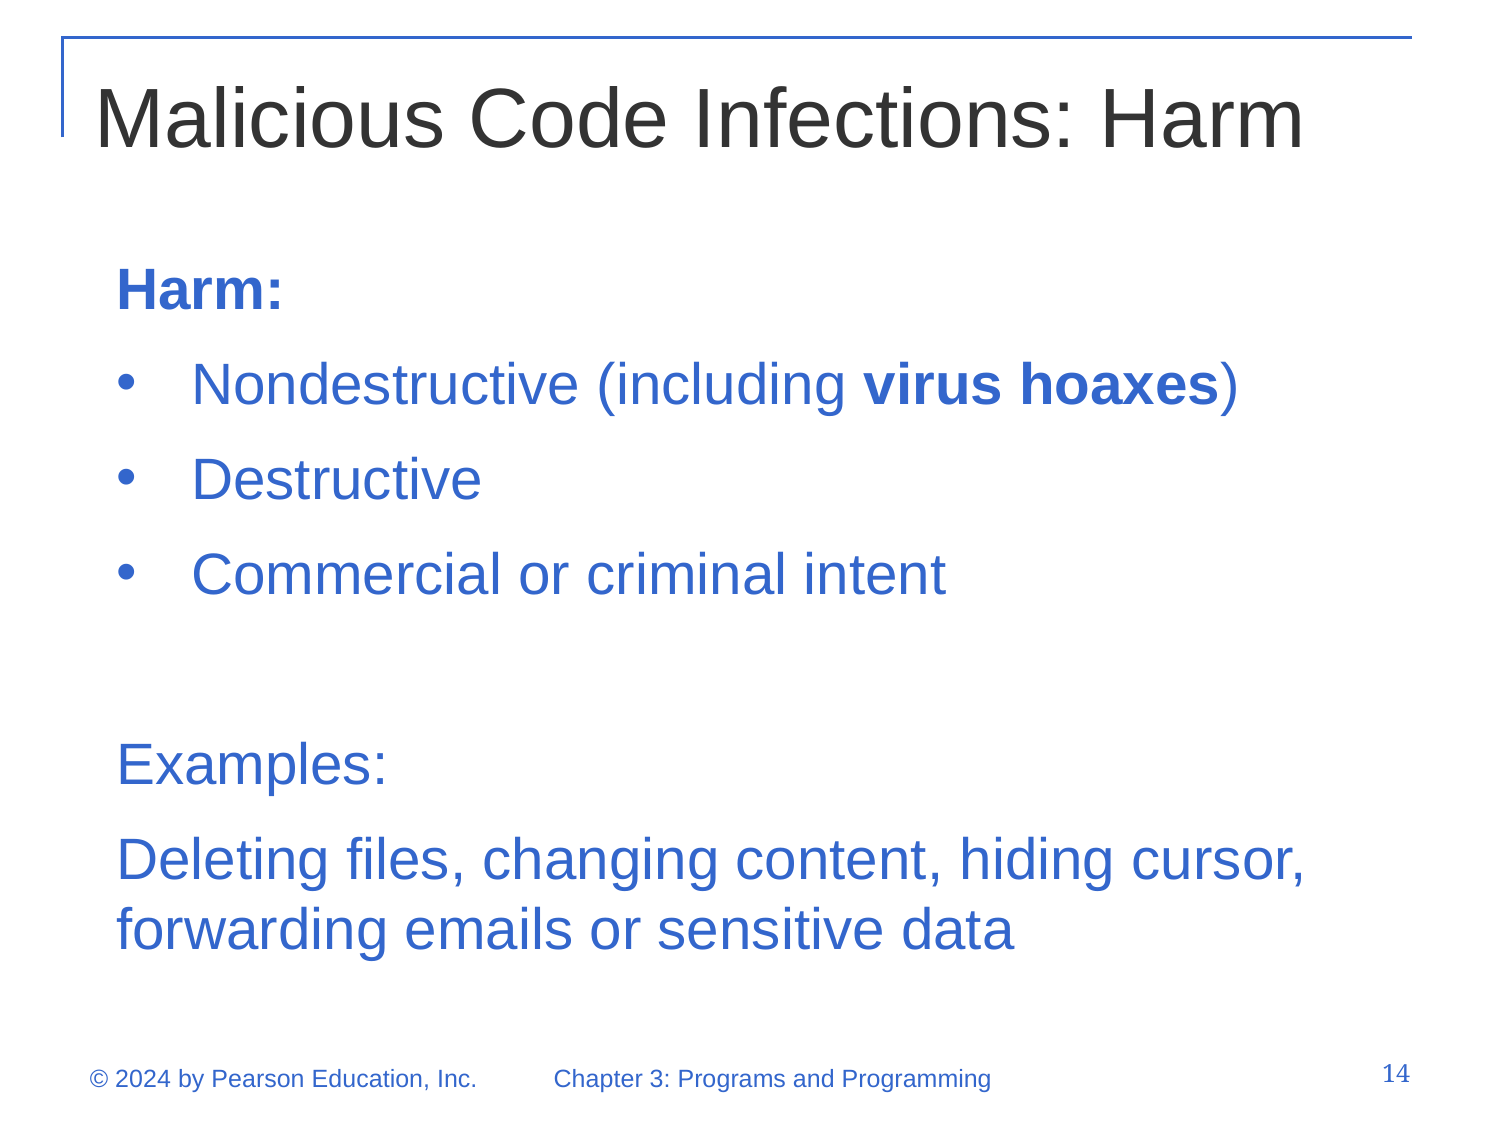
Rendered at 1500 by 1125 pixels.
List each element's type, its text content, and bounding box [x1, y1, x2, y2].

title Malicious Code Infections: Harm [79, 55, 1500, 173]
slide_number 14 [1212, 1024, 1425, 1100]
text_box Harm: Nondestructive (including virus hoaxes) Destructive Commercial or criminal intent Examples: Deleting files, changing content, hiding cursor, forwarding emails or sensitive data [101, 173, 1357, 1064]
